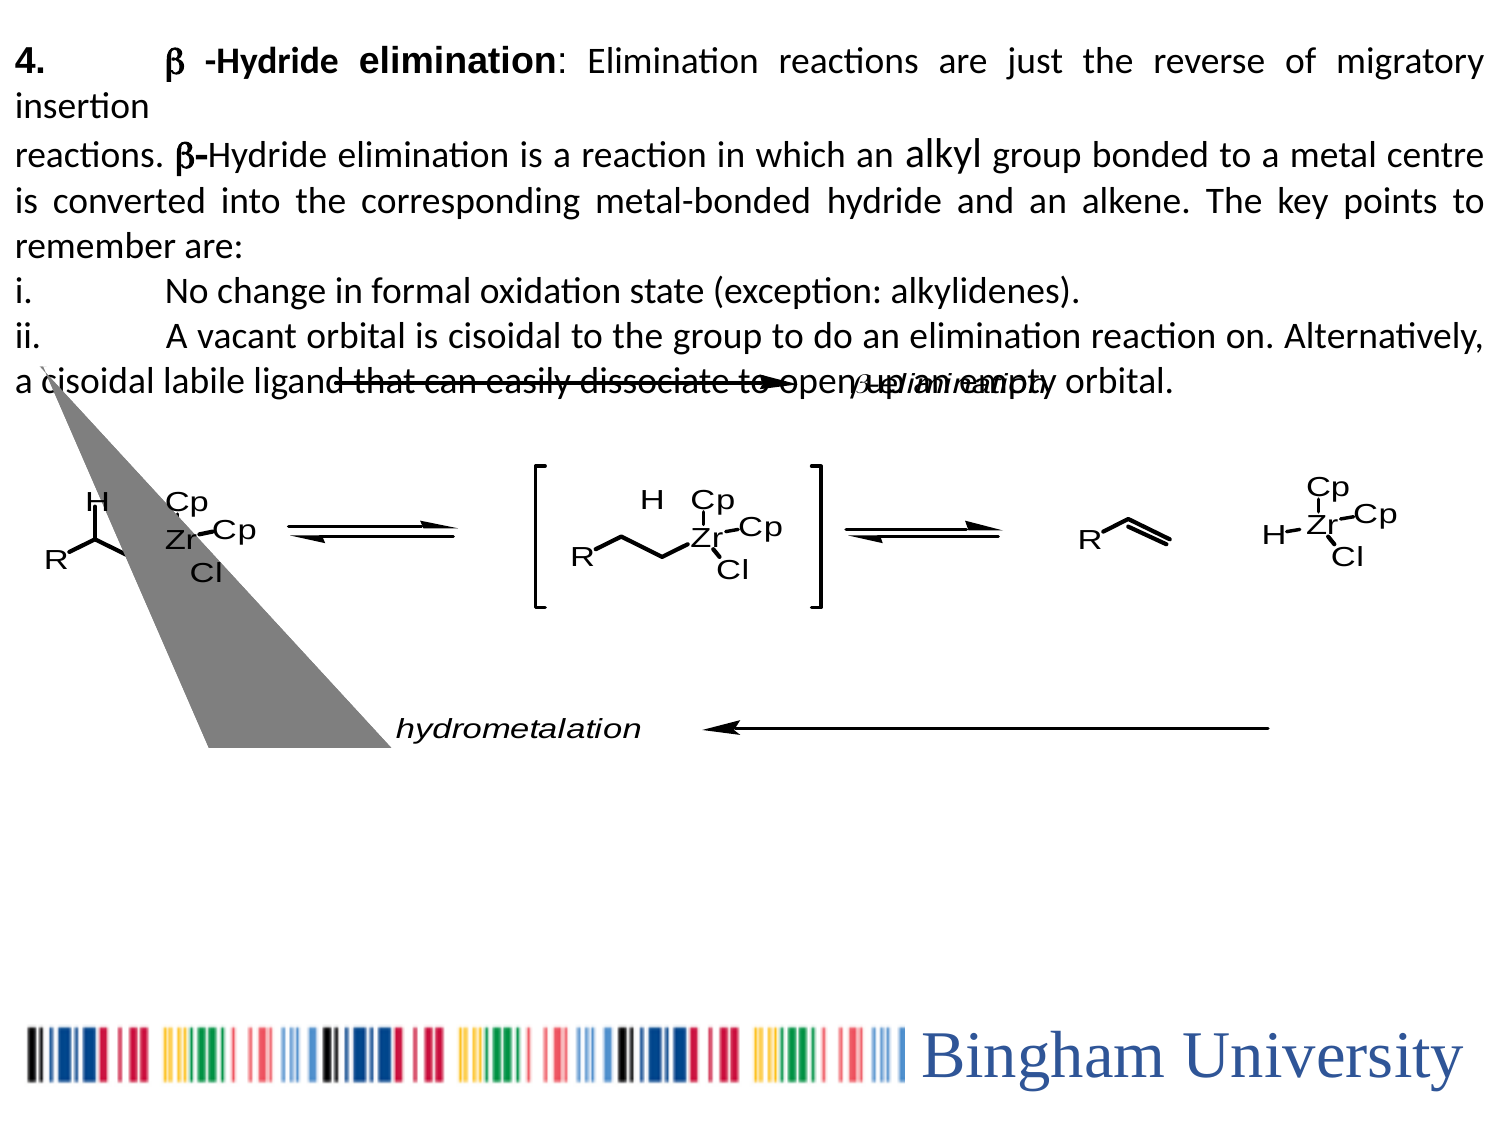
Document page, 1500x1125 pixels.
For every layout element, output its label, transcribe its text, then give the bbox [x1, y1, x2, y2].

text_box 4.  -Hydride elimination: Elimination reactions are just the reverse of migratory insertion reactions. -Hydride elimination is a reaction in which an alkyl group bonded to a metal centre is converted into the corresponding metal-bonded hydride and an alkene. The key points to remember are: i. No change in formal oxidation state (exception: alkylidenes). ii. A vacant orbital is cisoidal to the group to do an elimination reaction on. Alternatively, a cisoidal labile ligand that can easily dissociate to open up an empty orbital. [0, 28, 1500, 473]
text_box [17, 1003, 1483, 1107]
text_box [39, 366, 1403, 748]
